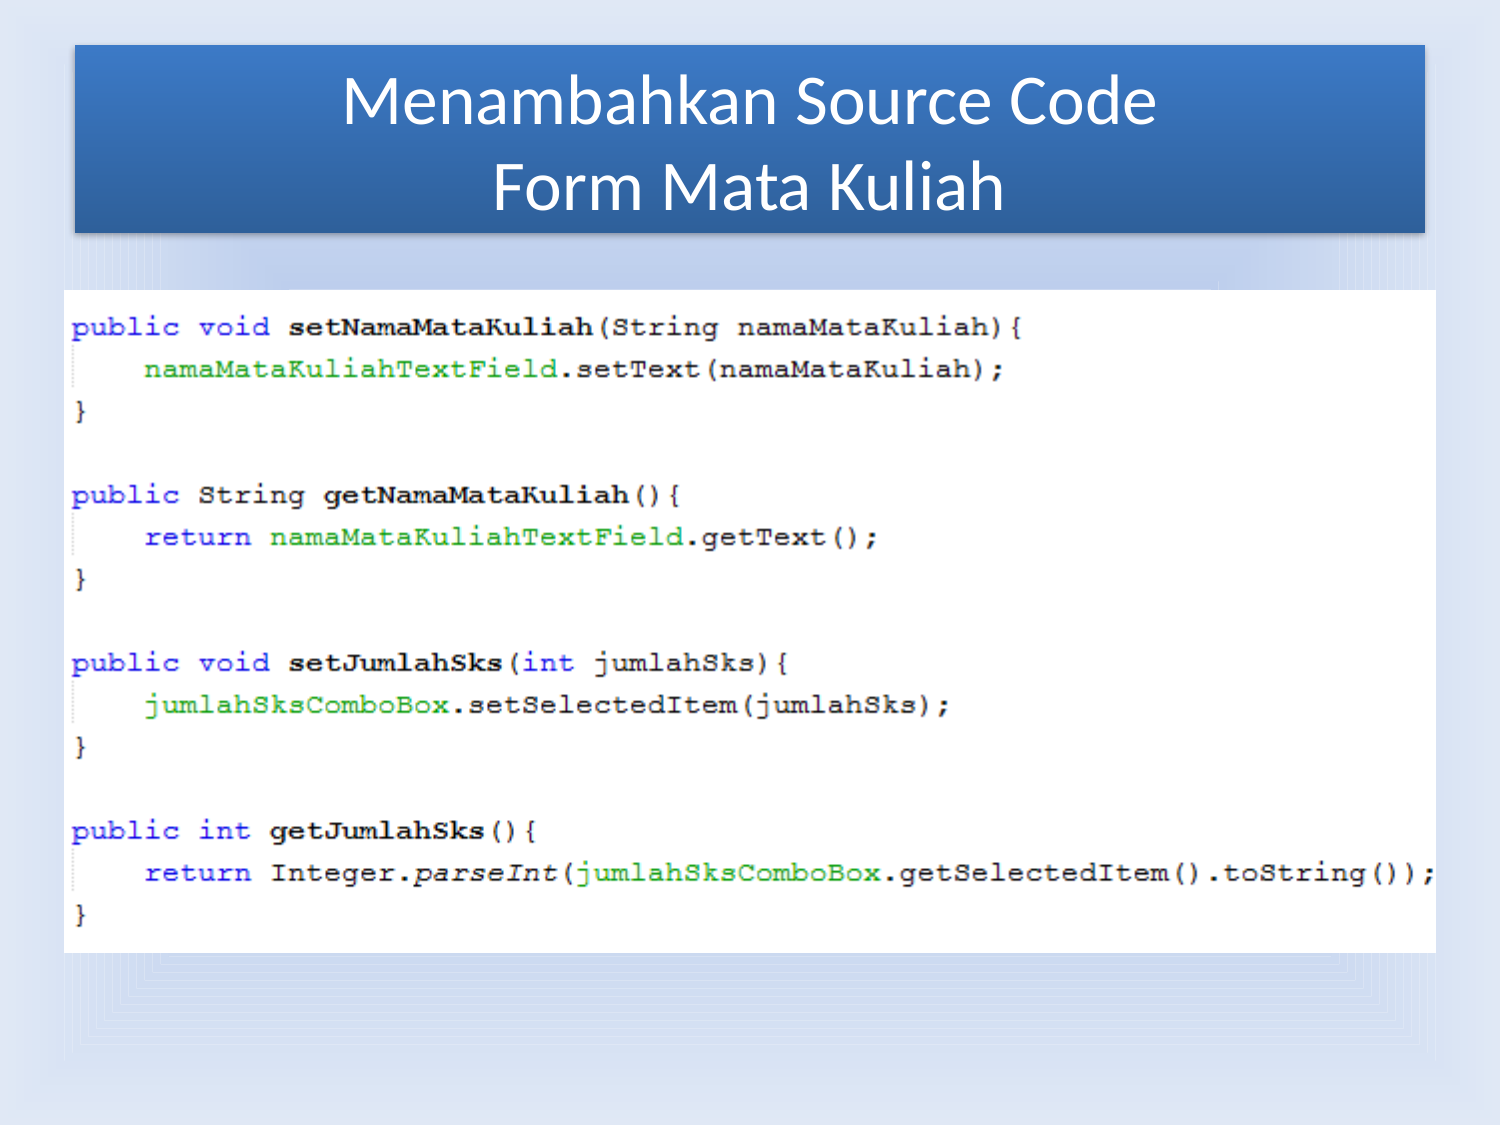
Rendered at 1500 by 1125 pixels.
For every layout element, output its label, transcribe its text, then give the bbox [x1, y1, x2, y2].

title Menambahkan Source Code Form Mata Kuliah [75, 45, 1425, 233]
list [63, 290, 1437, 953]
